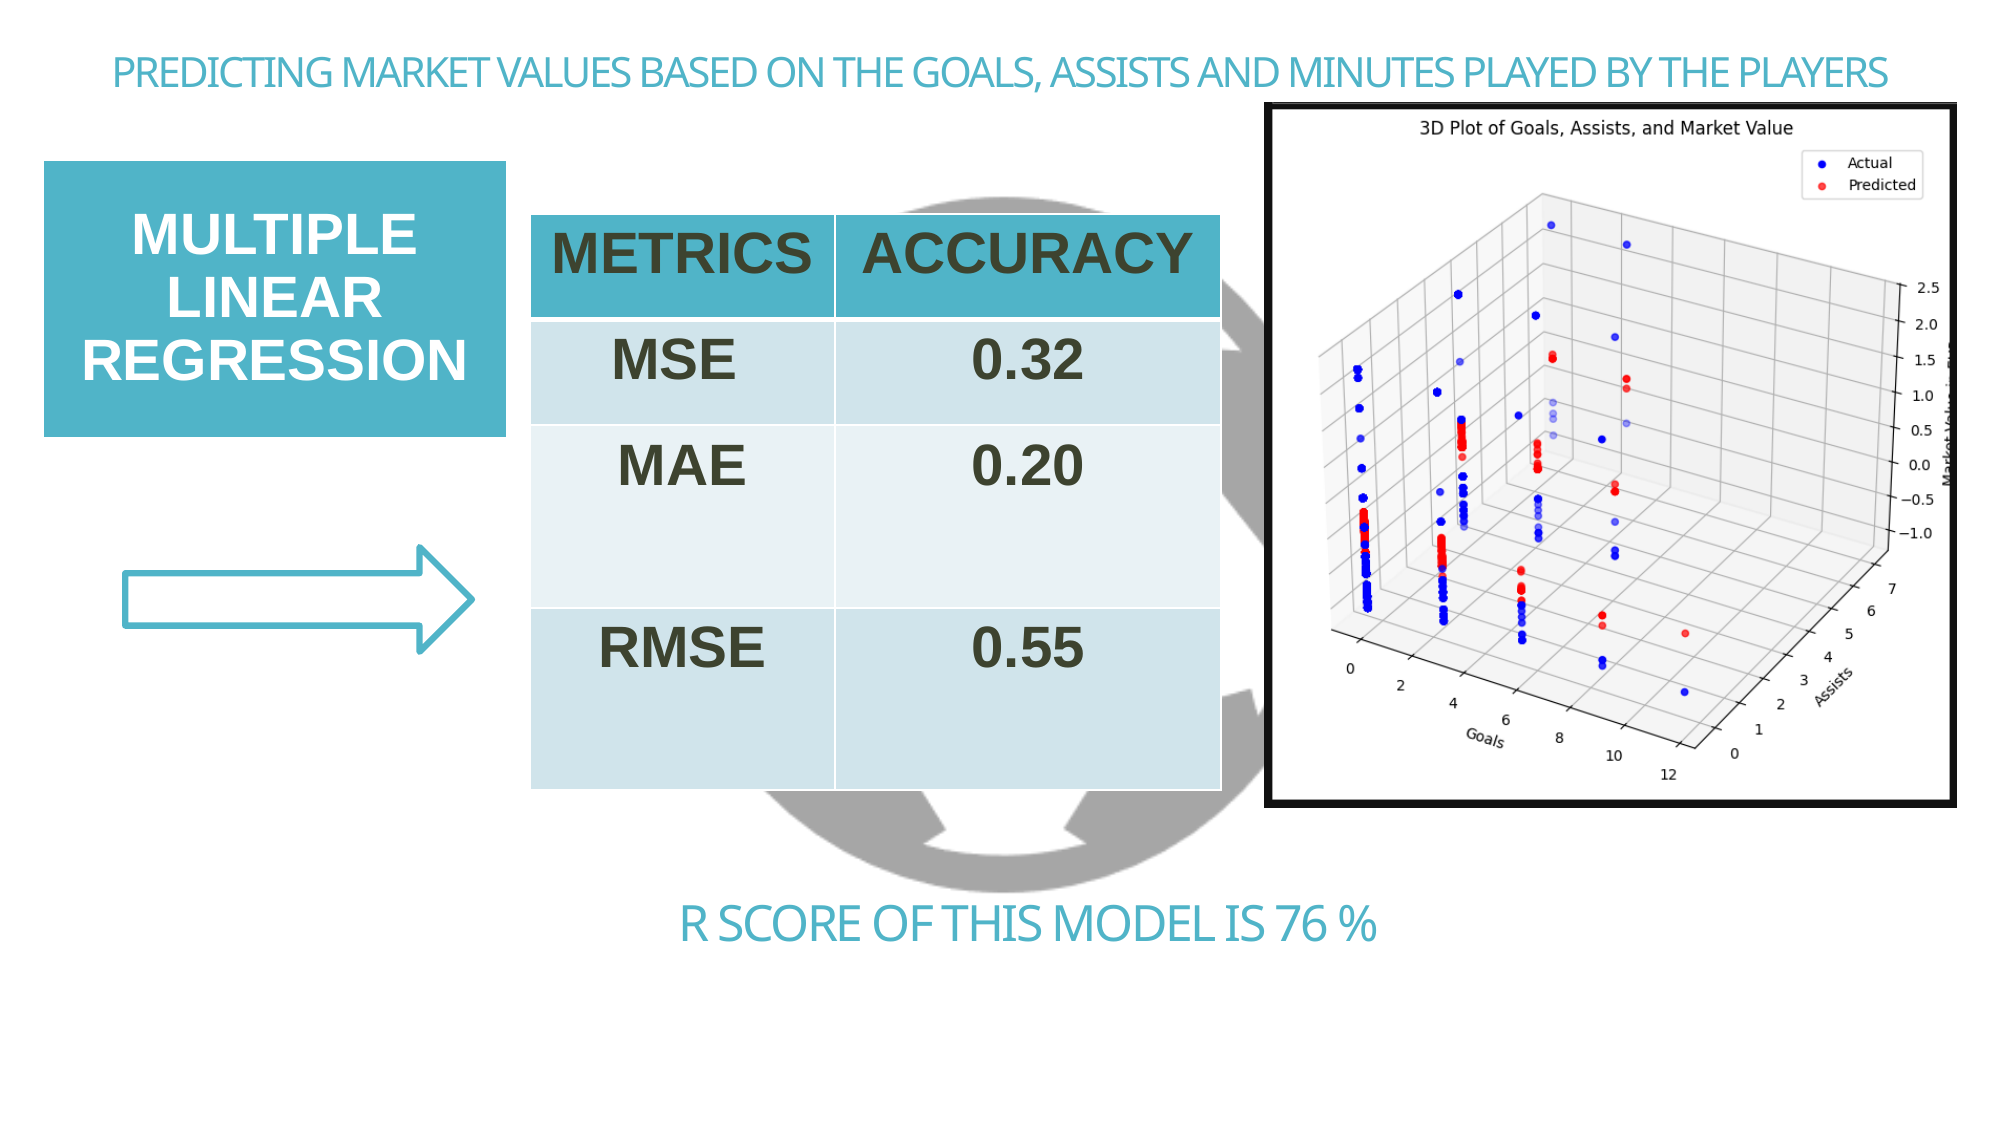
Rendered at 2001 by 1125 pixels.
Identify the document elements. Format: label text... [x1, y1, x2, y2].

picture [578, 102, 1957, 848]
table_header METRICS [531, 215, 834, 317]
text_box R SCORE OF THIS MODEL IS 76 % [28, 848, 2000, 1000]
table_header ACCURACY [836, 215, 1220, 317]
text_box [124, 546, 473, 653]
table_cell 0.32 [836, 322, 1220, 424]
table_cell MAE [531, 426, 834, 607]
table_cell 0.55 [836, 609, 1220, 789]
title PREDICTING MARKET VALUES BASED ON THE GOALS, ASSISTS AND MINUTES PLAYED BY THE PLAYERS [0, 0, 2000, 151]
table_cell RMSE [531, 609, 834, 789]
table_cell 0.20 [836, 426, 1220, 607]
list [43, 122, 507, 476]
table_cell MSE [531, 322, 834, 424]
